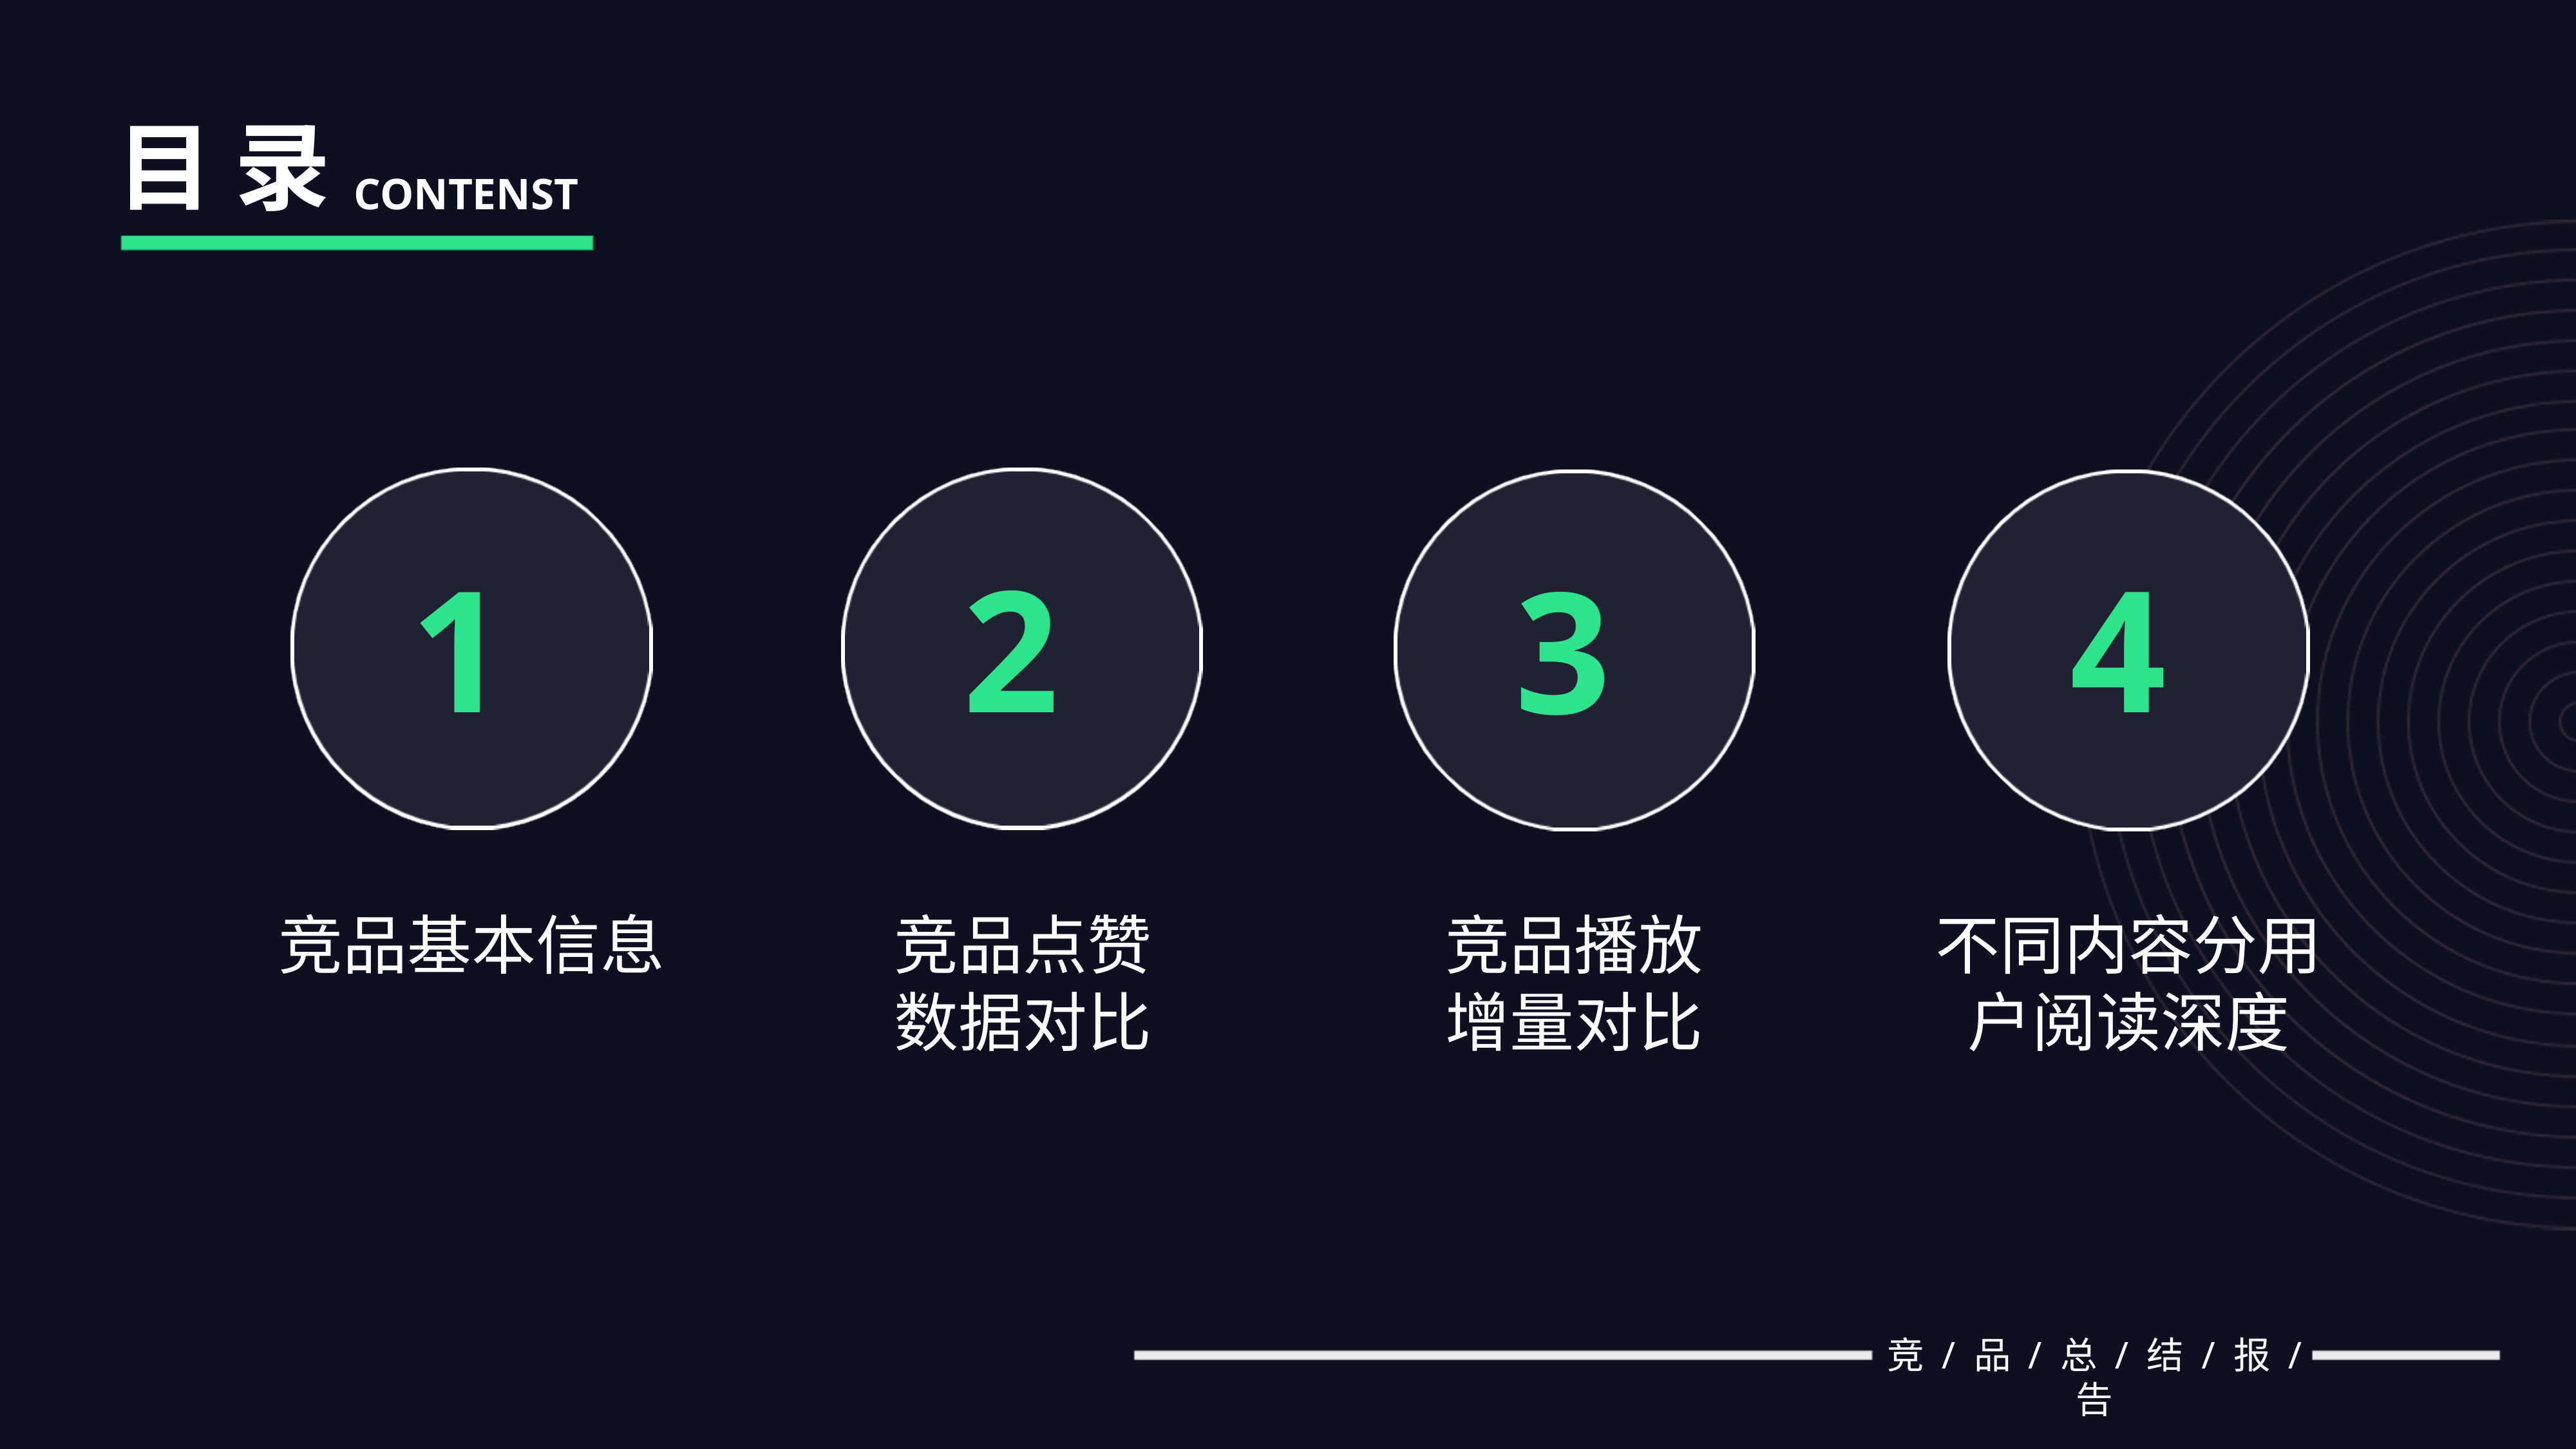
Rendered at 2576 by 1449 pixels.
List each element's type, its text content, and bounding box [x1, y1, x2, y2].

text_box 竞品播放增量对比 [1416, 900, 1733, 1055]
picture [119, 234, 596, 252]
picture [1132, 1349, 1875, 1362]
picture [2310, 1349, 2503, 1362]
text_box CONTENST [379, 162, 627, 213]
text_box 目 录 [107, 102, 379, 216]
text_box 竞品点赞数据对比 [856, 900, 1190, 1055]
picture [290, 468, 653, 830]
text_box 竞 / 品 / 总 / 结 / 报 / 告 [1874, 1327, 2315, 1372]
text_box 竞品基本信息 [224, 900, 719, 977]
text_box 不同内容分用户阅读深度 [1906, 900, 2075, 1055]
picture [1393, 469, 1756, 831]
picture [1947, 220, 2576, 1231]
picture [840, 468, 1203, 830]
